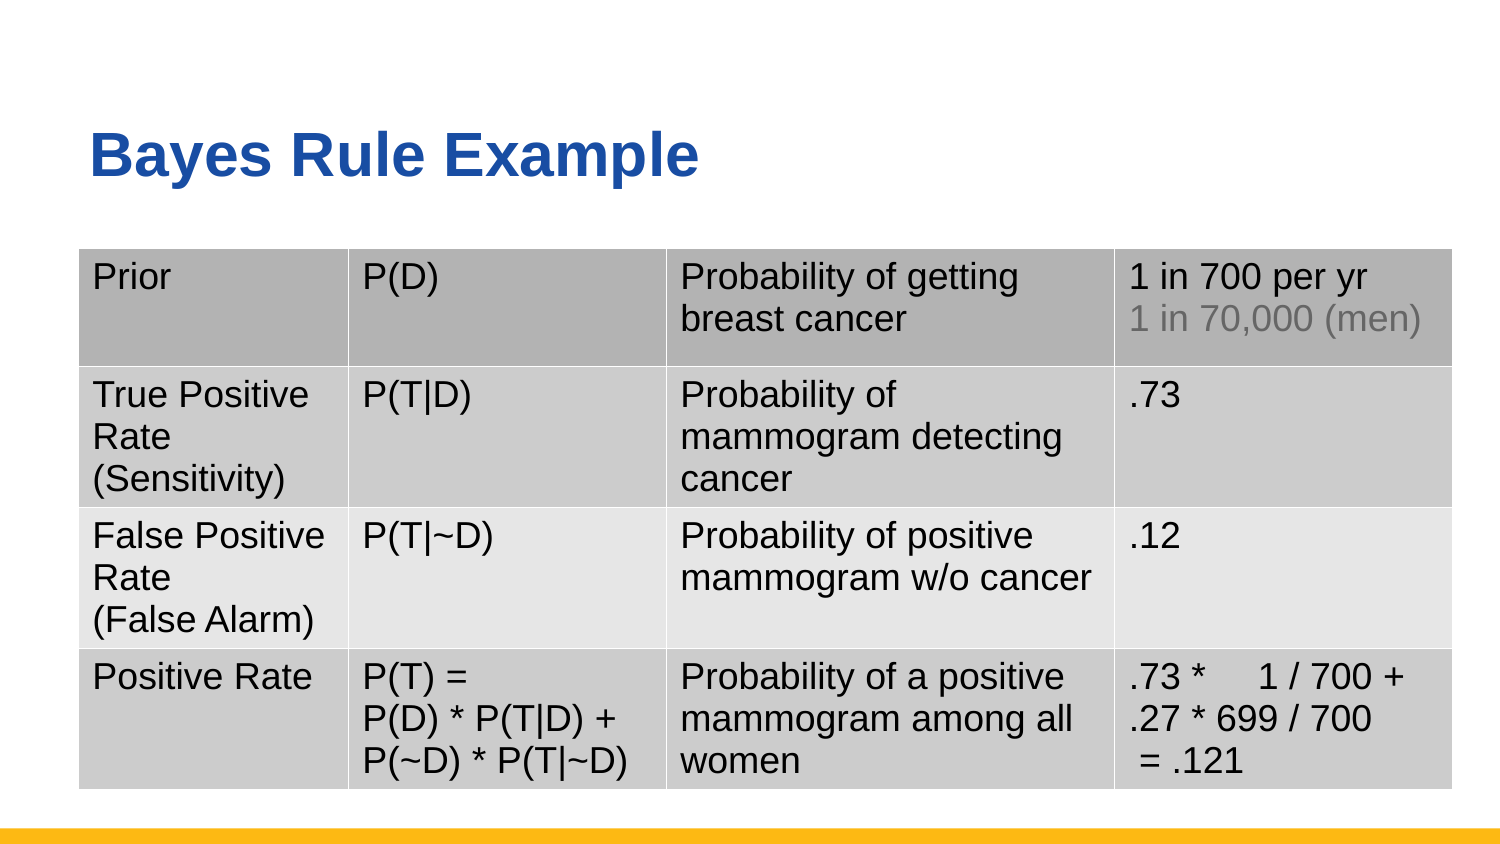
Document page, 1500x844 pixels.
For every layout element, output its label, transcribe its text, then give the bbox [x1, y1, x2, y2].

table_cell P(T|D) [349, 367, 666, 507]
table_cell .73 * 1 / 700 + .27 * 699 / 700 = .121 [1115, 649, 1452, 789]
table_cell Probability of a positive mammogram among all women [667, 649, 1114, 789]
table_cell False Positive Rate (False Alarm) [79, 508, 348, 648]
table_header Prior [79, 249, 348, 366]
table_cell P(T) = P(D) * P(T|D) + P(~D) * P(T|~D) [349, 649, 666, 789]
table_header 1 in 700 per yr 1 in 70,000 (men) [1115, 249, 1452, 366]
table_cell Probability of positive mammogram w/o cancer [667, 508, 1114, 648]
table_cell P(T|~D) [349, 508, 666, 648]
text_box Bayes Rule Example [75, 0, 1425, 197]
table_cell .73 [1115, 367, 1452, 507]
table_header P(D) [349, 249, 666, 366]
table_cell .12 [1115, 508, 1452, 648]
table_header Probability of getting breast cancer [667, 249, 1114, 366]
table_cell True Positive Rate (Sensitivity) [79, 367, 348, 507]
table_cell Probability of mammogram detecting cancer [667, 367, 1114, 507]
table_cell Positive Rate [79, 649, 348, 789]
